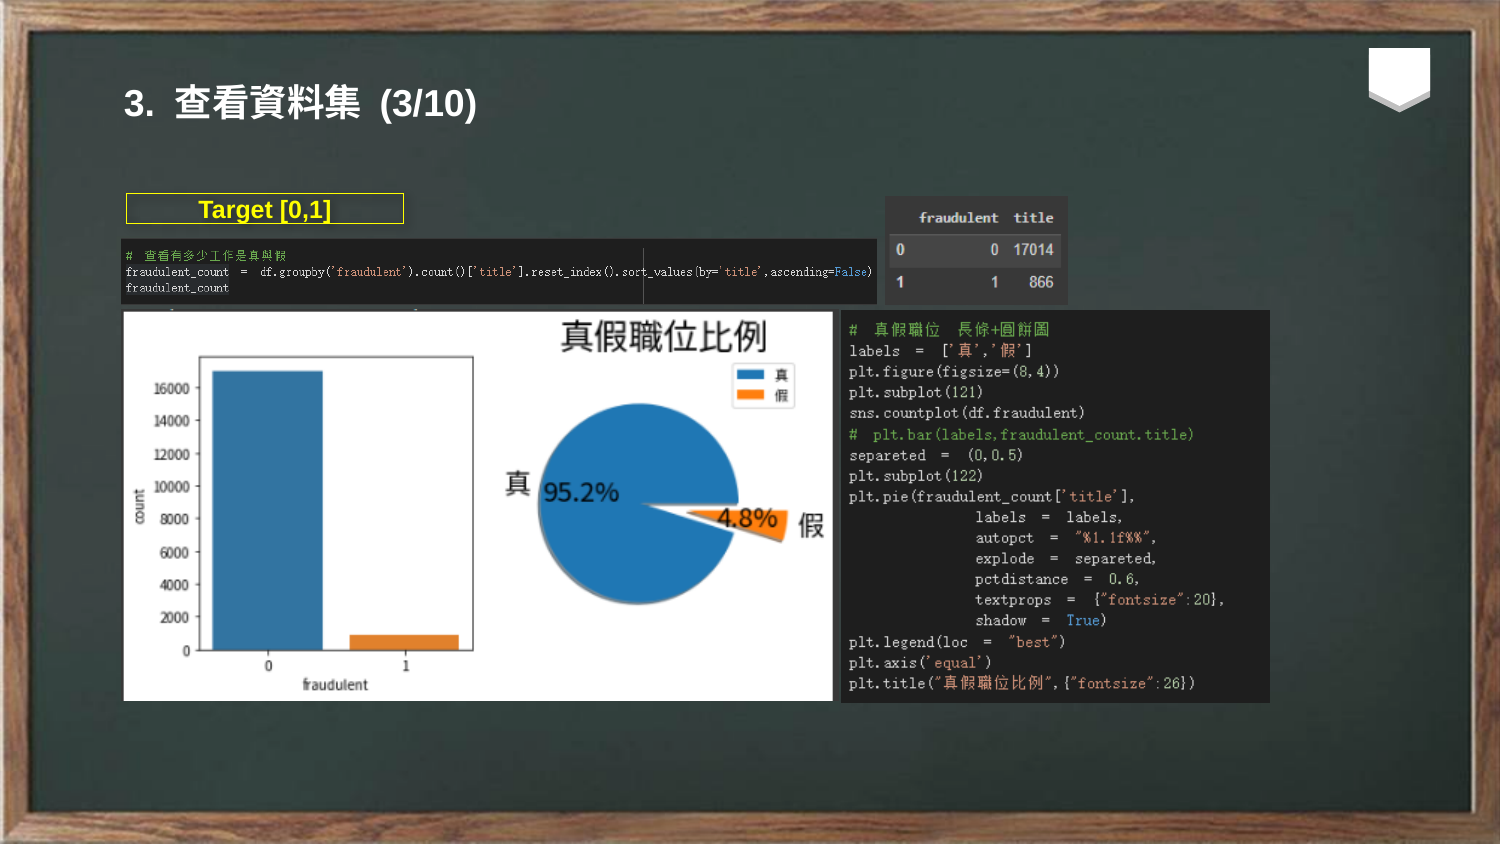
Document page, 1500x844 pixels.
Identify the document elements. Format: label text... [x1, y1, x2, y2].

picture [0, 0, 1500, 844]
text_box 3. 查看資料集 (3/10) [123, 79, 514, 125]
text_box Target [0,1] [126, 193, 404, 224]
